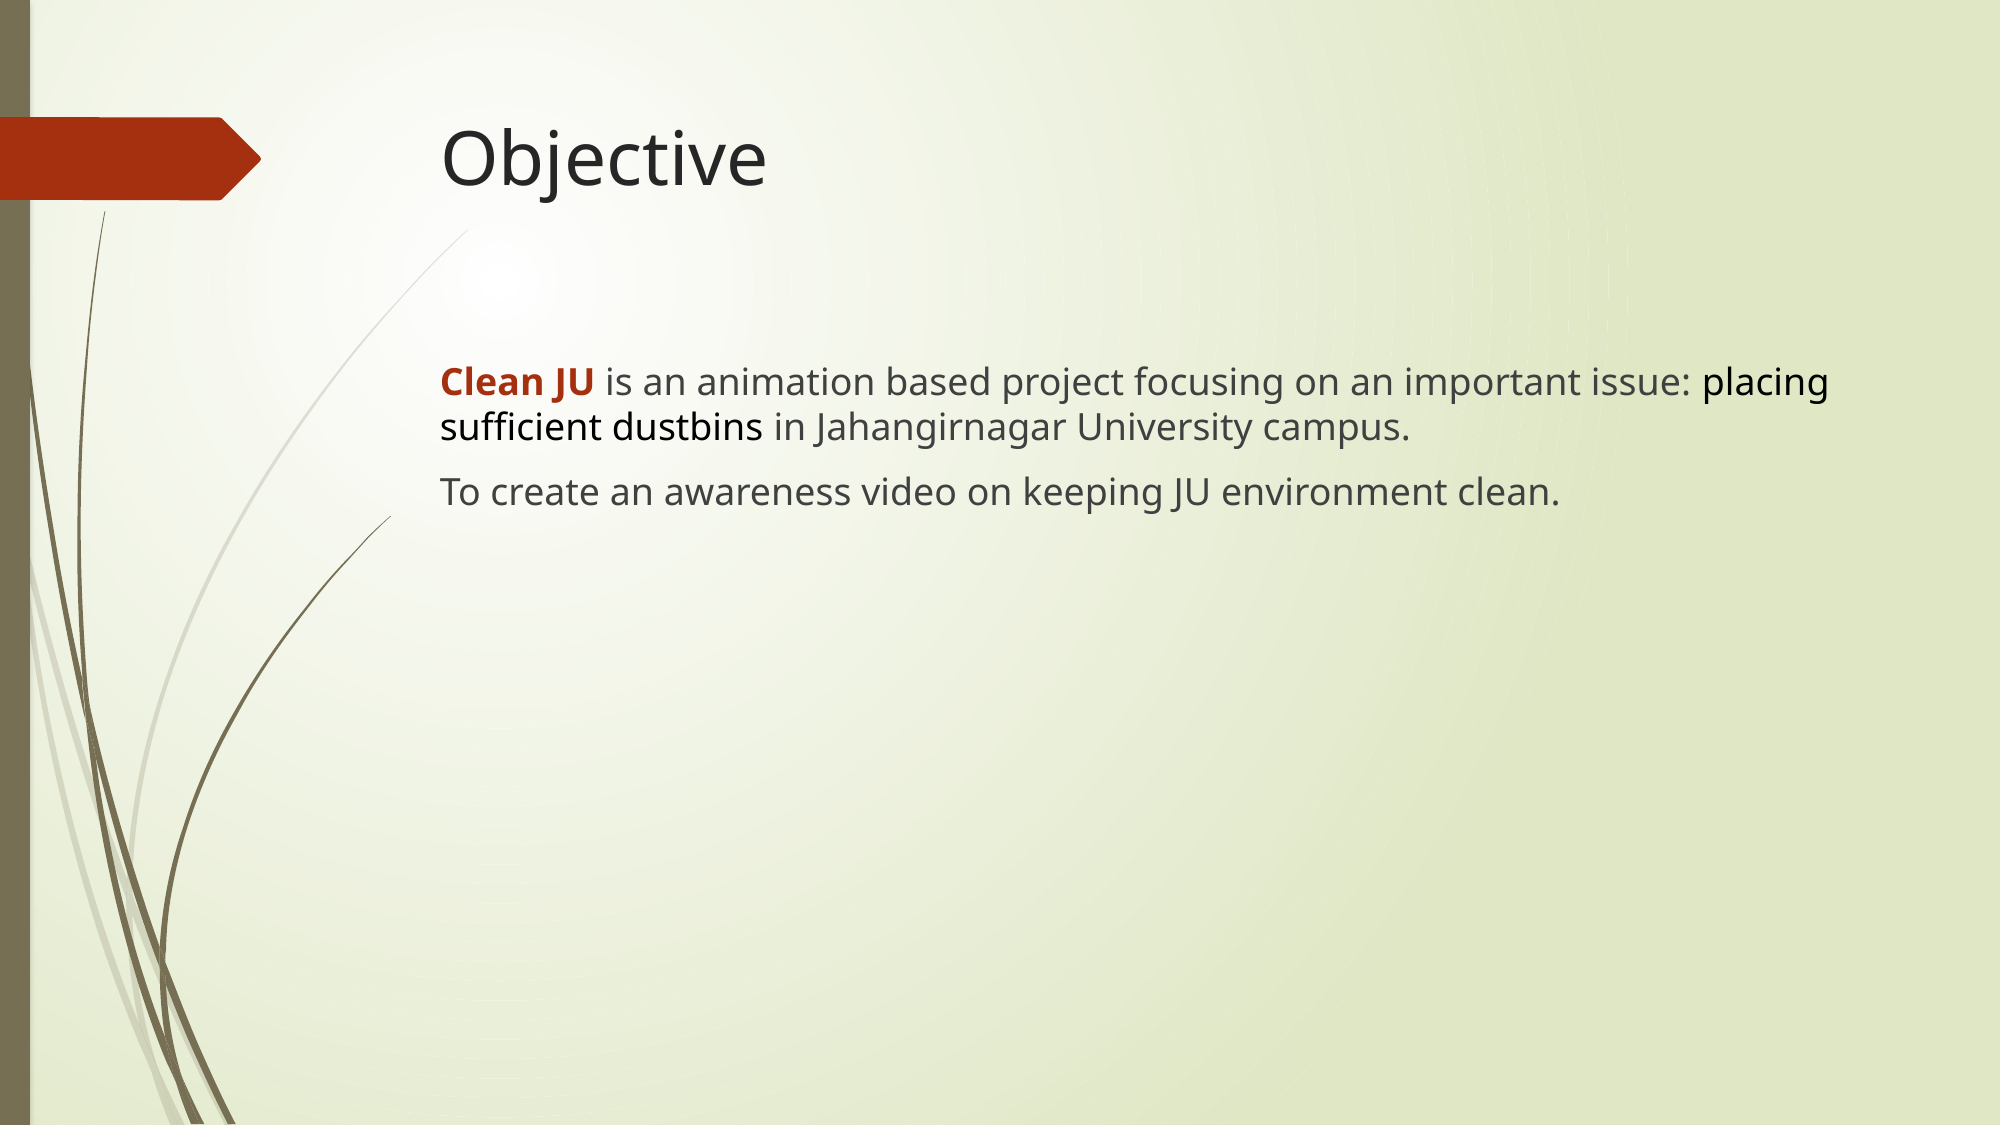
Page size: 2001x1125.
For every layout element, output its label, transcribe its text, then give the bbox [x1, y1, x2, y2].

list Clean JU is an animation based project focusing on an important issue: placing sufficient dustbins in Jahangirnagar University campus. To create an awareness video on keeping JU environment clean. [424, 350, 1888, 970]
title Objective [425, 102, 1888, 313]
